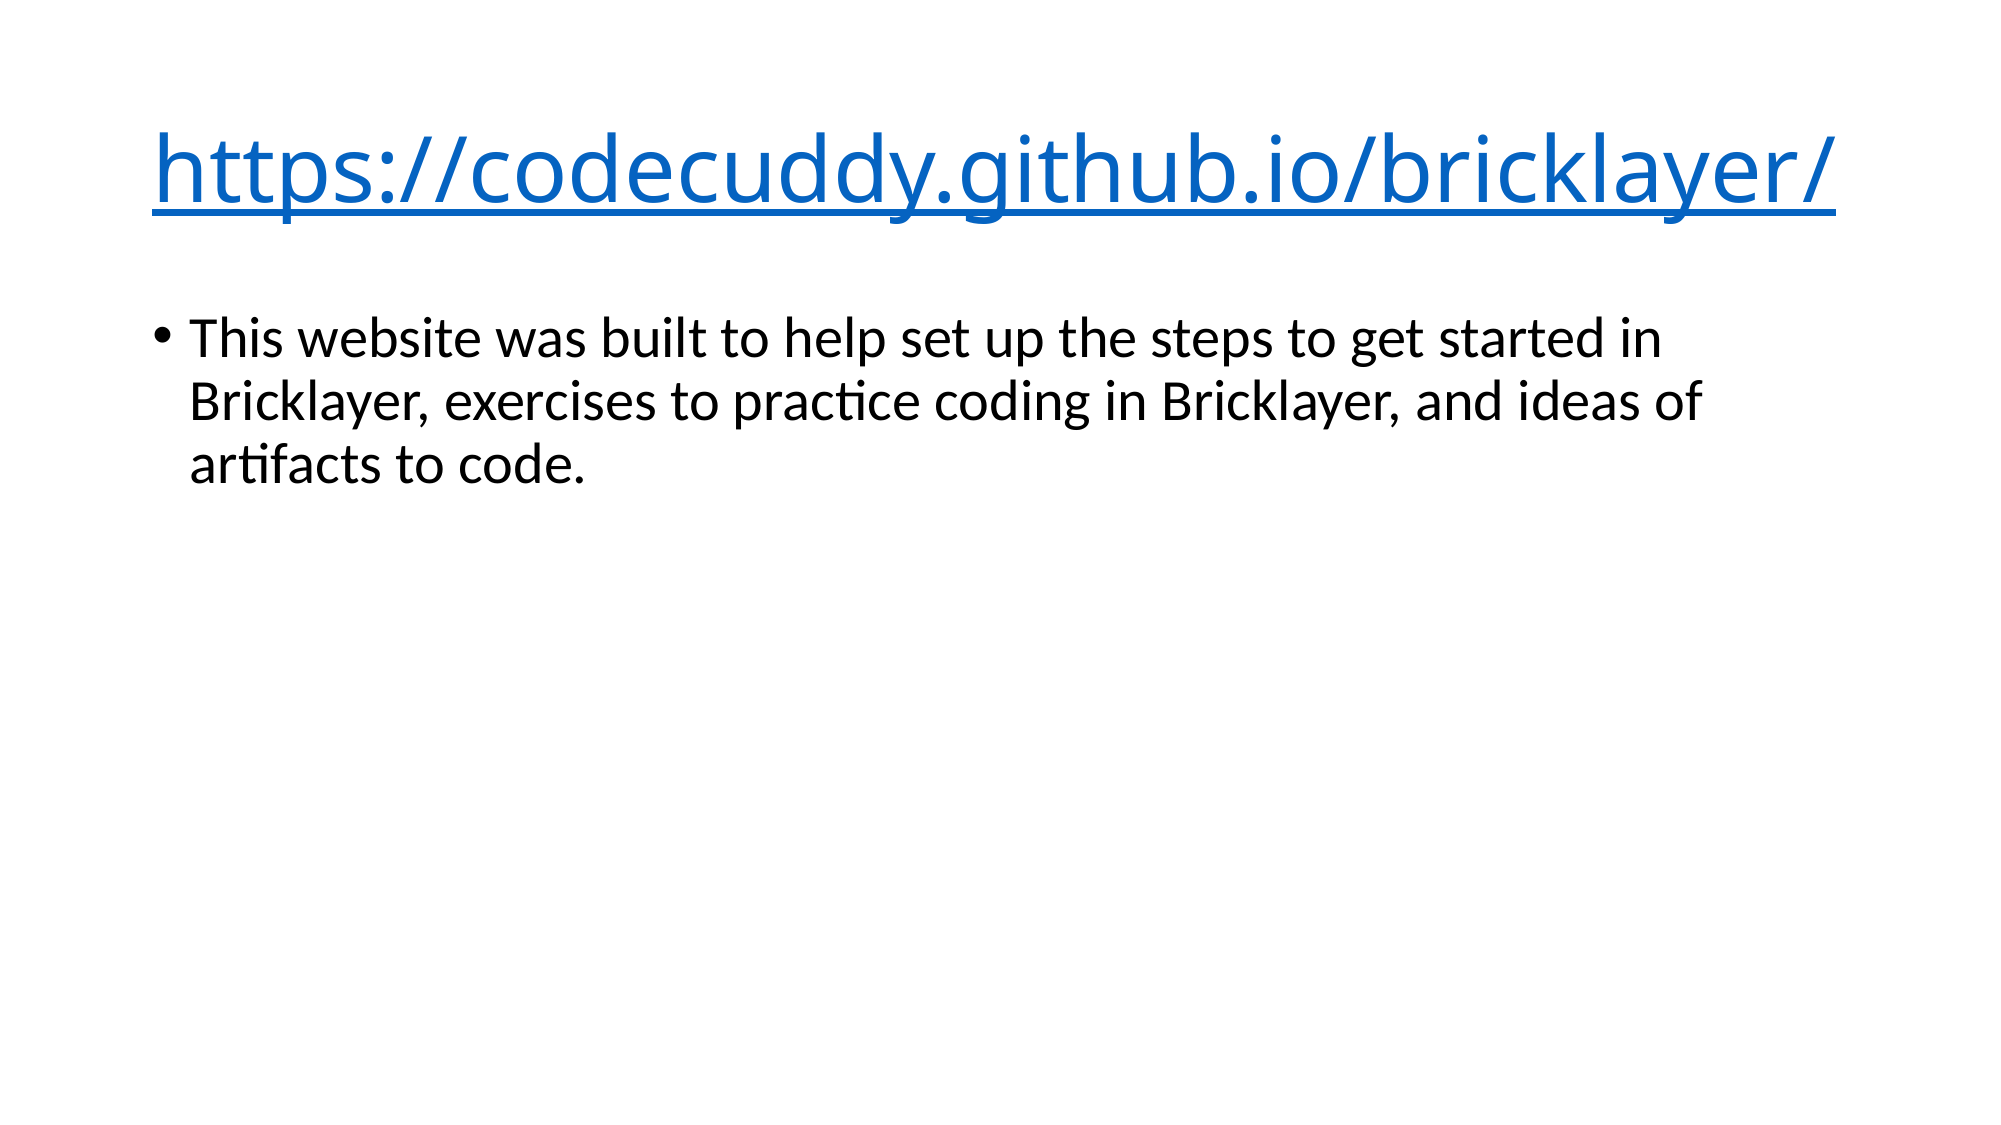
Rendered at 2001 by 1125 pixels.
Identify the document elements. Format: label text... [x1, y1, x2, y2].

list This website was built to help set up the steps to get started in Bricklayer, exercises to practice coding in Bricklayer, and ideas of artifacts to code. [137, 299, 1863, 1014]
title https://codecuddy.github.io/bricklayer/ [137, 59, 1863, 278]
